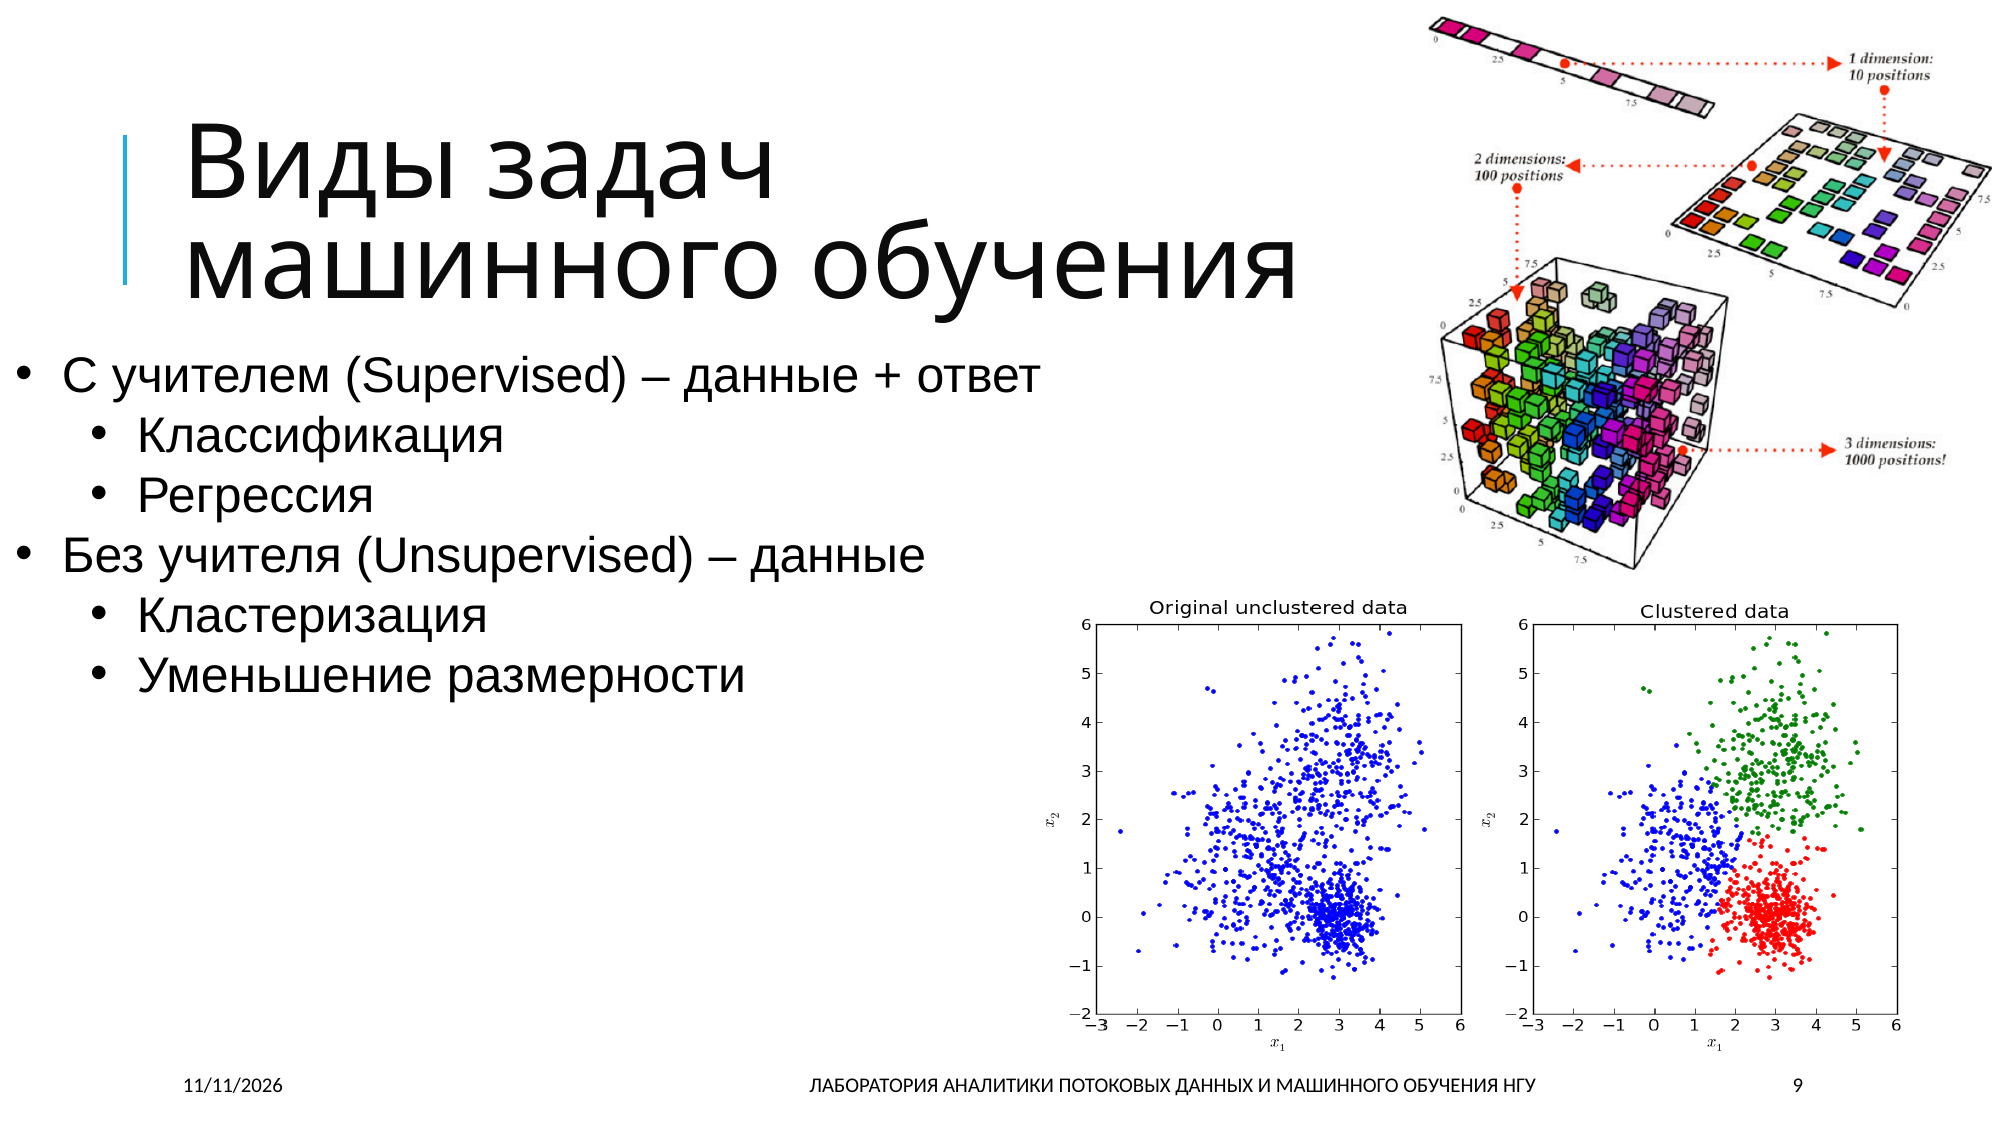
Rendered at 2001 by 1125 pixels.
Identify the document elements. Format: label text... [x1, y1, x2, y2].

footer ЛАБОРАТОРИЯ АНАЛИТИКИ ПОТОКОВЫХ ДАННЫХ И МАШИННОГО ОБУЧЕНИЯ НГУ [794, 1061, 1763, 1107]
picture [967, 0, 2000, 1062]
text_box С учителем (Supervised) – данные + ответ Классификация Регрессия Без учителя (Unsupervised) – данные Кластеризация Уменьшение размерности [0, 334, 1296, 714]
title Виды задач машинного обучения [167, 95, 1400, 342]
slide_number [167, 1061, 522, 1107]
slide_number 9 [1777, 1071, 1938, 1107]
